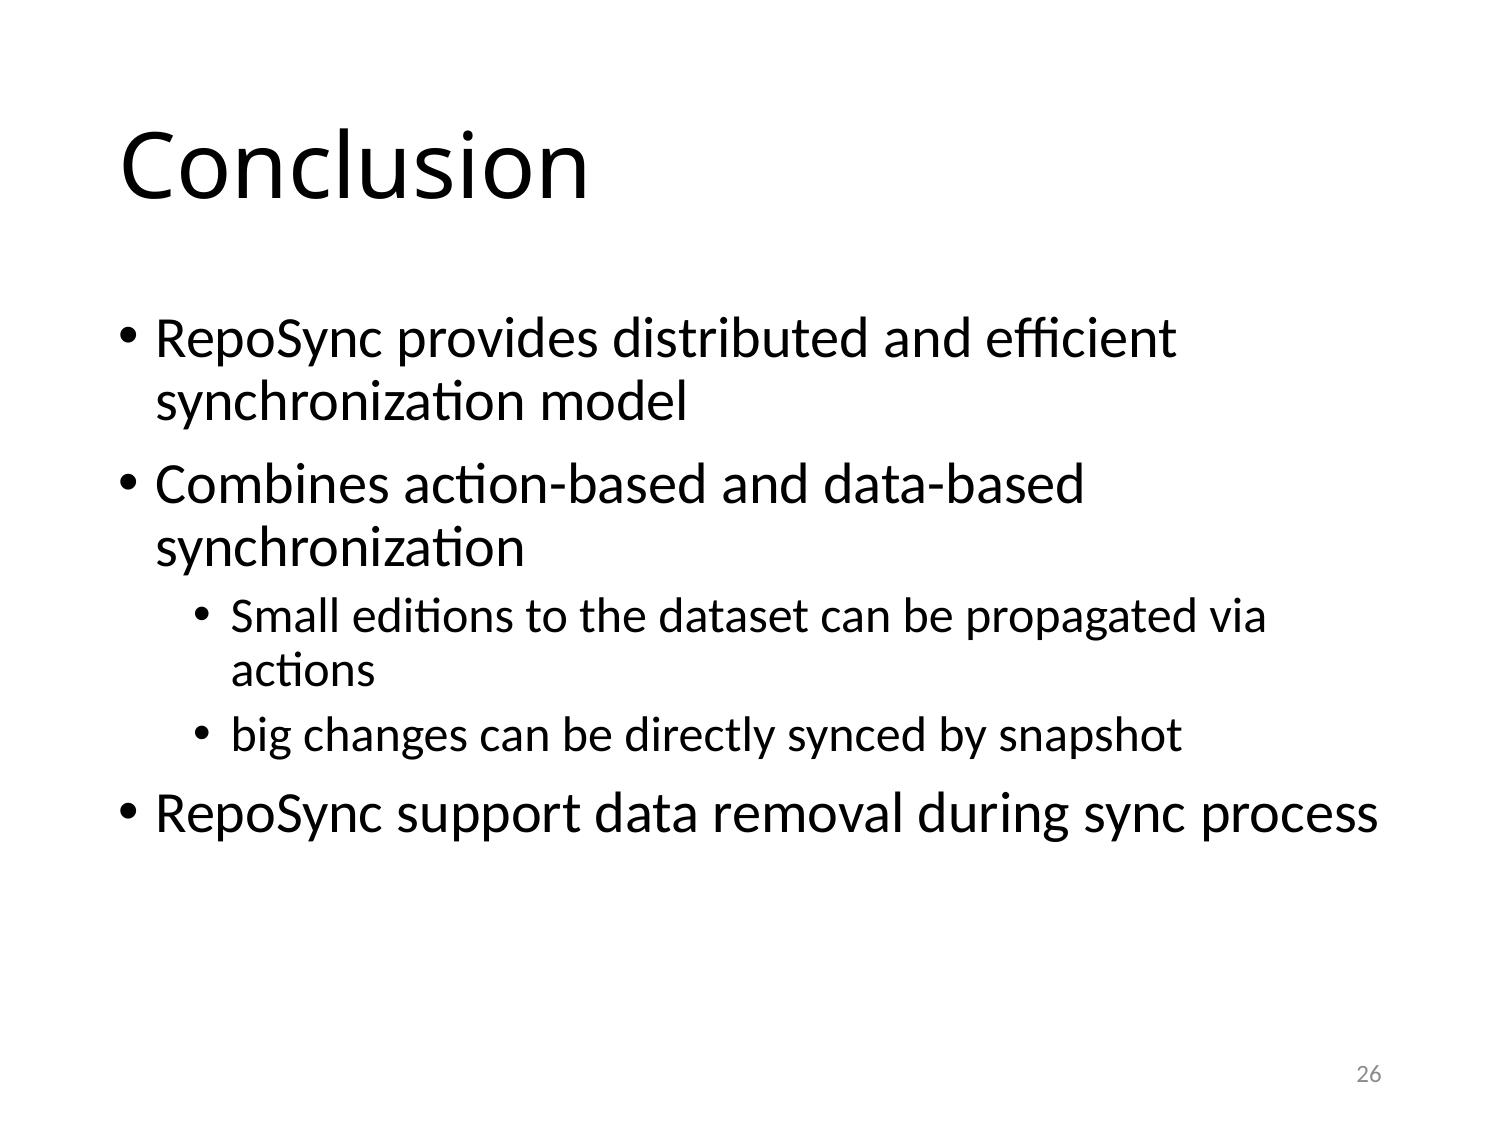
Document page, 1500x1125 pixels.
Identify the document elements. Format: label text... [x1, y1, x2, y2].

slide_number 26 [1059, 1042, 1397, 1103]
title Conclusion [103, 59, 1397, 278]
list RepoSync provides distributed and efficient synchronization model Combines action-based and data-based synchronization Small editions to the dataset can be propagated via actions big changes can be directly synced by snapshot RepoSync support data removal during sync process [103, 299, 1397, 1014]
